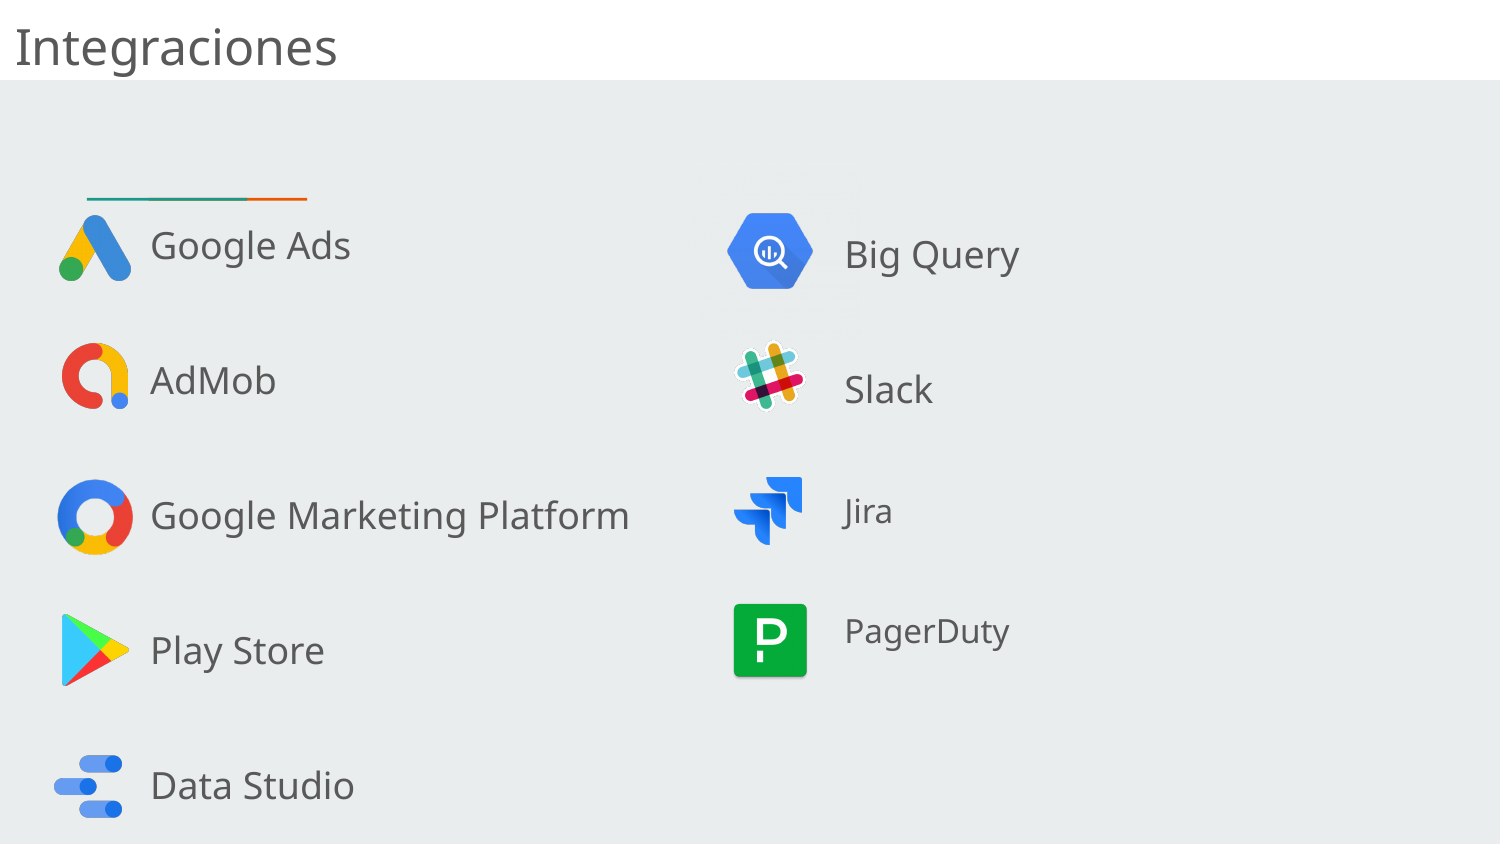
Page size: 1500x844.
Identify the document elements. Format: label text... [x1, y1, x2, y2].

picture [54, 476, 137, 558]
picture [59, 340, 132, 412]
picture [724, 594, 816, 687]
subtitle Big Query Slack Jira PagerDuty [829, 215, 1386, 648]
picture [59, 215, 132, 281]
picture [679, 160, 861, 412]
picture [54, 753, 122, 821]
picture [734, 477, 802, 545]
subtitle Google Ads AdMob Google Marketing Platform Play Store Data Studio [135, 206, 691, 811]
picture [61, 614, 129, 687]
text_box Integraciones [0, 0, 493, 90]
